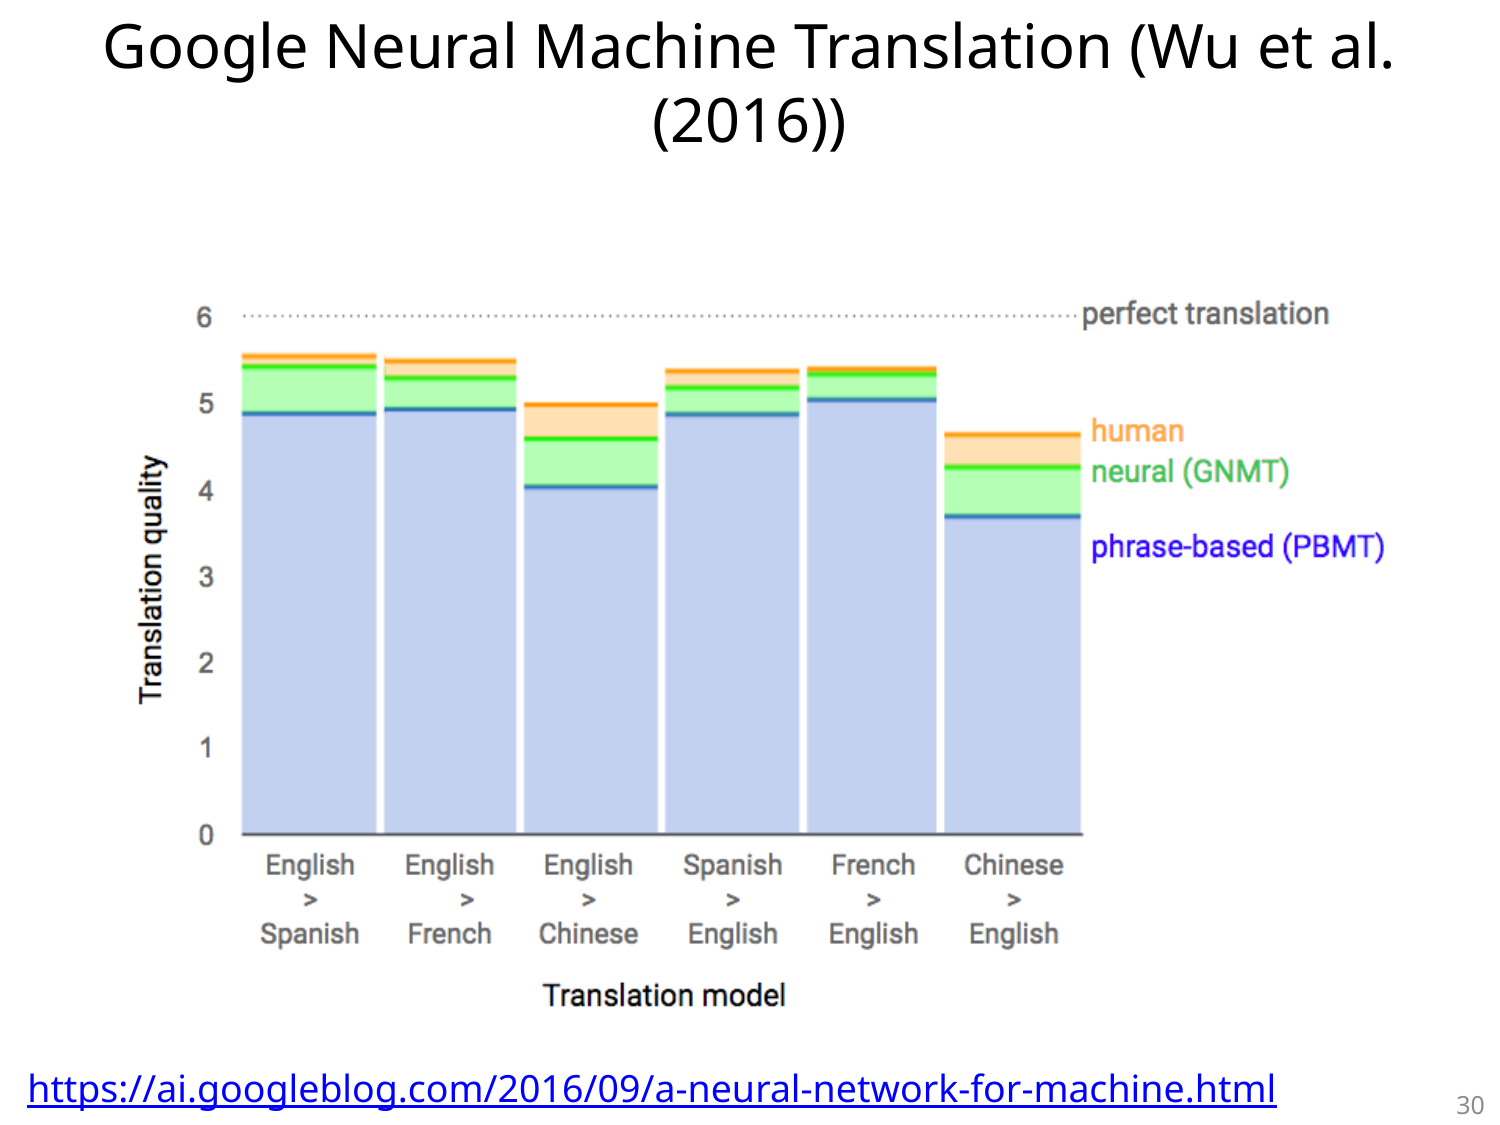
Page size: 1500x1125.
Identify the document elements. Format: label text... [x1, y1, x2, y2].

slide_number 30 [1149, 1087, 1500, 1125]
text_box https://ai.googleblog.com/2016/09/a-neural-network-for-machine.html [12, 1057, 1300, 1123]
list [80, 254, 1420, 1033]
title Google Neural Machine Translation (Wu et al. (2016)) [0, 0, 1500, 163]
